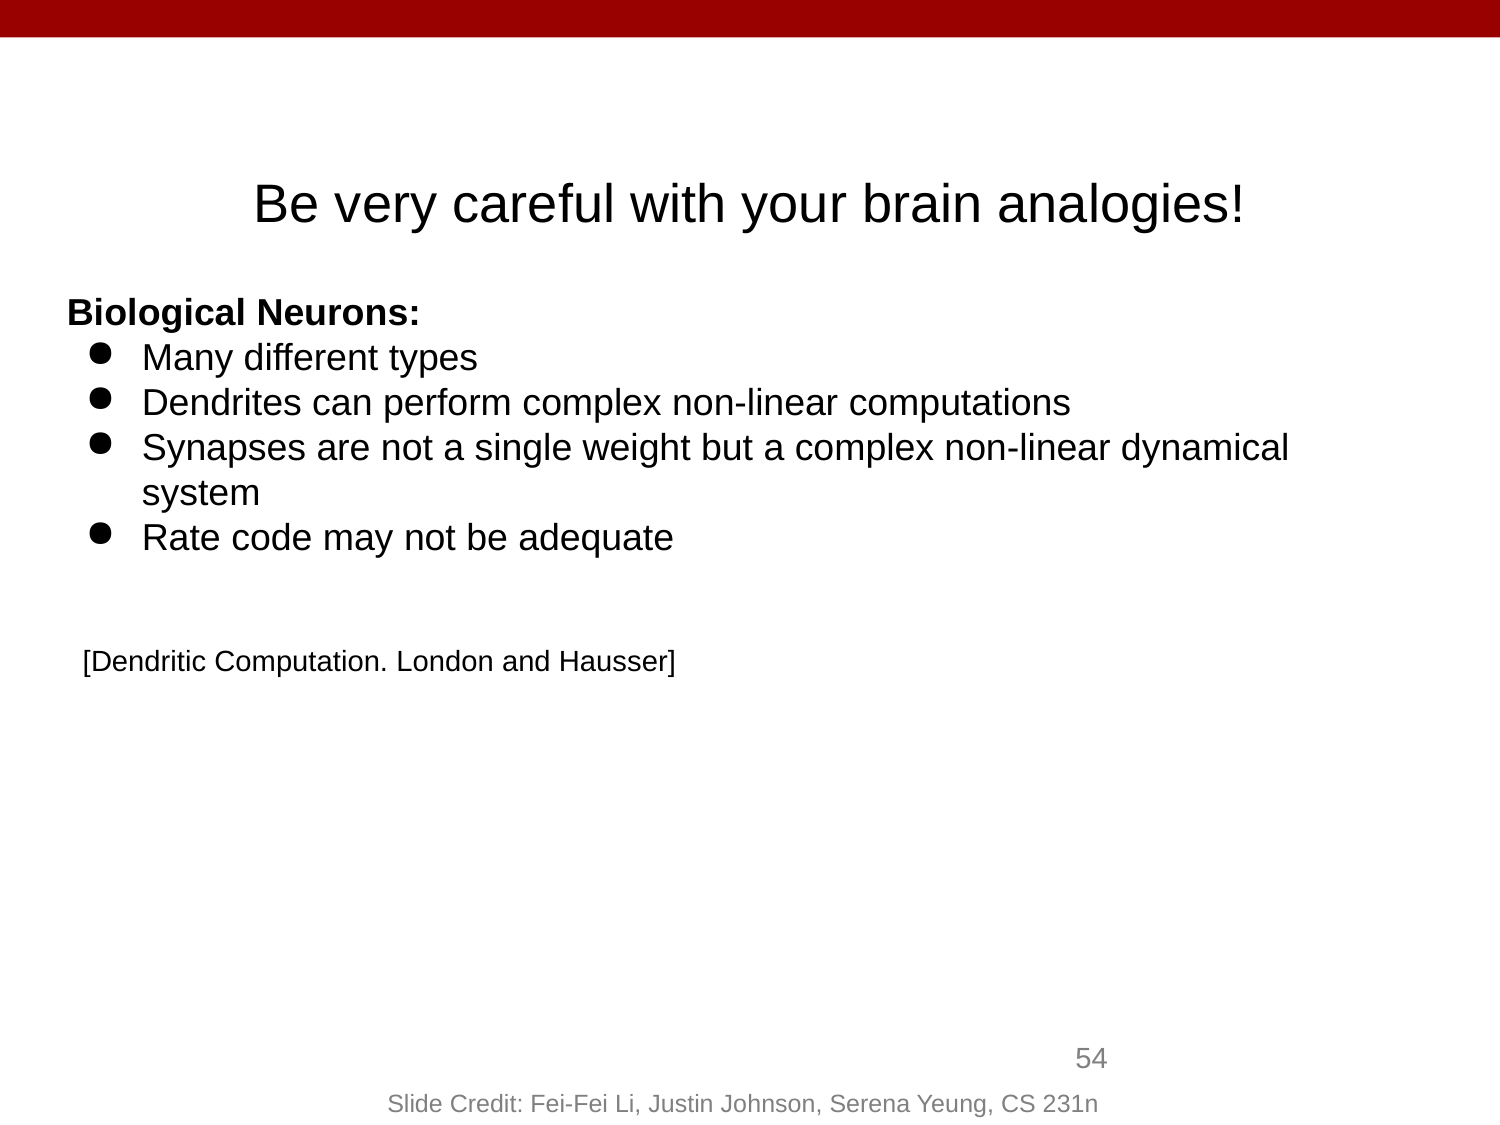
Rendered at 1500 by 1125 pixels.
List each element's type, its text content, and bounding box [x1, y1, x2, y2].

text_box [Dendritic Computation. London and Hausser] [67, 627, 812, 678]
text_box Slide Credit: Fei-Fei Li, Justin Johnson, Serena Yeung, CS 231n [299, 1049, 1188, 1125]
slide_number 54 [1032, 1013, 1124, 1101]
title Be very careful with your brain analogies! [50, 152, 1450, 248]
text_box Biological Neurons: Many different types Dendrites can perform complex non-linear computations Synapses are not a single weight but a complex non-linear dynamical system Rate code may not be adequate [51, 183, 1417, 550]
